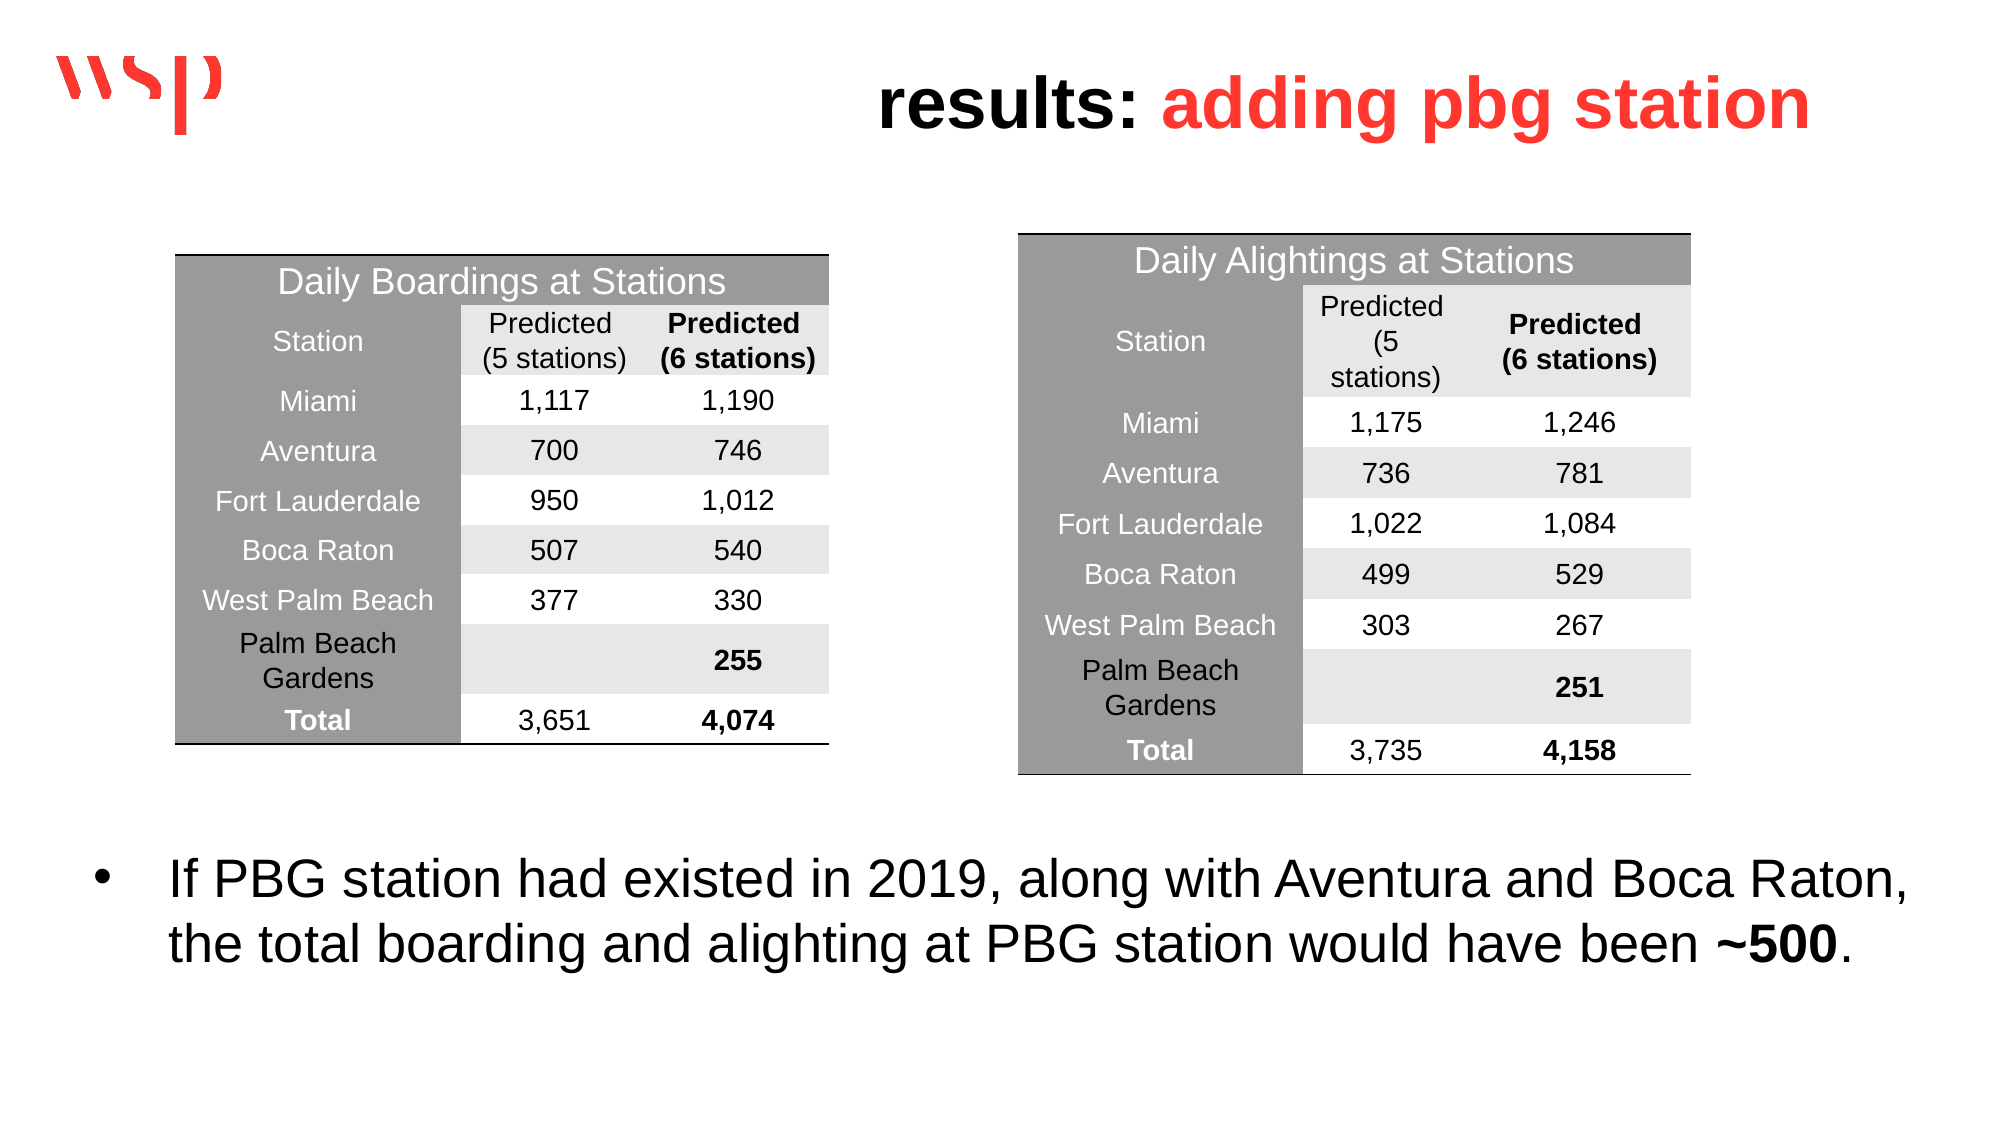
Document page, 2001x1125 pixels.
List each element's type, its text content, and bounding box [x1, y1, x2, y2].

title results: adding pbg station [877, 66, 2000, 315]
table_cell 540 [648, 525, 829, 574]
table_cell 377 [461, 574, 648, 624]
table_cell Station [175, 305, 461, 375]
table_cell 3,735 [1303, 724, 1469, 774]
table_cell 529 [1469, 548, 1691, 599]
table_cell Aventura [175, 425, 461, 475]
table_cell Total [175, 694, 461, 743]
table_header Daily Boardings at Stations [175, 256, 829, 305]
table_cell 4,074 [648, 694, 829, 743]
table_cell 1,117 [461, 375, 648, 425]
table_cell [461, 624, 648, 694]
table_cell 330 [648, 574, 829, 624]
table_cell Boca Raton [175, 525, 461, 574]
table_cell Predicted (6 stations) [1469, 285, 1691, 397]
table_cell Palm Beach Gardens [175, 624, 461, 694]
table_cell Predicted (5 stations) [1303, 285, 1469, 397]
table_cell Station [1018, 285, 1303, 397]
table_cell 736 [1303, 447, 1469, 498]
table_cell 1,012 [648, 475, 829, 525]
table_cell 1,190 [648, 375, 829, 425]
table_cell Boca Raton [1018, 548, 1303, 599]
table_cell 1,246 [1469, 397, 1691, 447]
table_cell 251 [1469, 649, 1691, 724]
table_cell Fort Lauderdale [175, 475, 461, 525]
table_cell Fort Lauderdale [1018, 498, 1303, 548]
table_cell 4,158 [1469, 724, 1691, 774]
table_cell [1303, 649, 1469, 724]
table_cell 700 [461, 425, 648, 475]
table_cell 3,651 [461, 694, 648, 743]
table_cell Miami [1018, 397, 1303, 447]
text_box If PBG station had existed in 2019, along with Aventura and Boca Raton, the total boarding and alighting at PBG station would have been ~500. [78, 835, 1930, 1046]
table_cell 1,022 [1303, 498, 1469, 548]
table_cell 1,175 [1303, 397, 1469, 447]
table_cell Predicted (5 stations) [461, 305, 648, 375]
table_cell West Palm Beach [1018, 599, 1303, 649]
picture [56, 56, 222, 135]
table_cell 950 [461, 475, 648, 525]
table_cell 499 [1303, 548, 1469, 599]
table_cell 255 [648, 624, 829, 694]
table_cell 507 [461, 525, 648, 574]
table_cell 746 [648, 425, 829, 475]
table_cell Predicted (6 stations) [648, 305, 829, 375]
table_cell 781 [1469, 447, 1691, 498]
table_cell Total [1018, 724, 1303, 774]
table_cell 267 [1469, 599, 1691, 649]
table_cell West Palm Beach [175, 574, 461, 624]
table_cell 303 [1303, 599, 1469, 649]
table_cell Miami [175, 375, 461, 425]
table_cell Palm Beach Gardens [1018, 649, 1303, 724]
table_cell 1,084 [1469, 498, 1691, 548]
table_header Daily Alightings at Stations [1018, 235, 1691, 285]
table_cell Aventura [1018, 447, 1303, 498]
